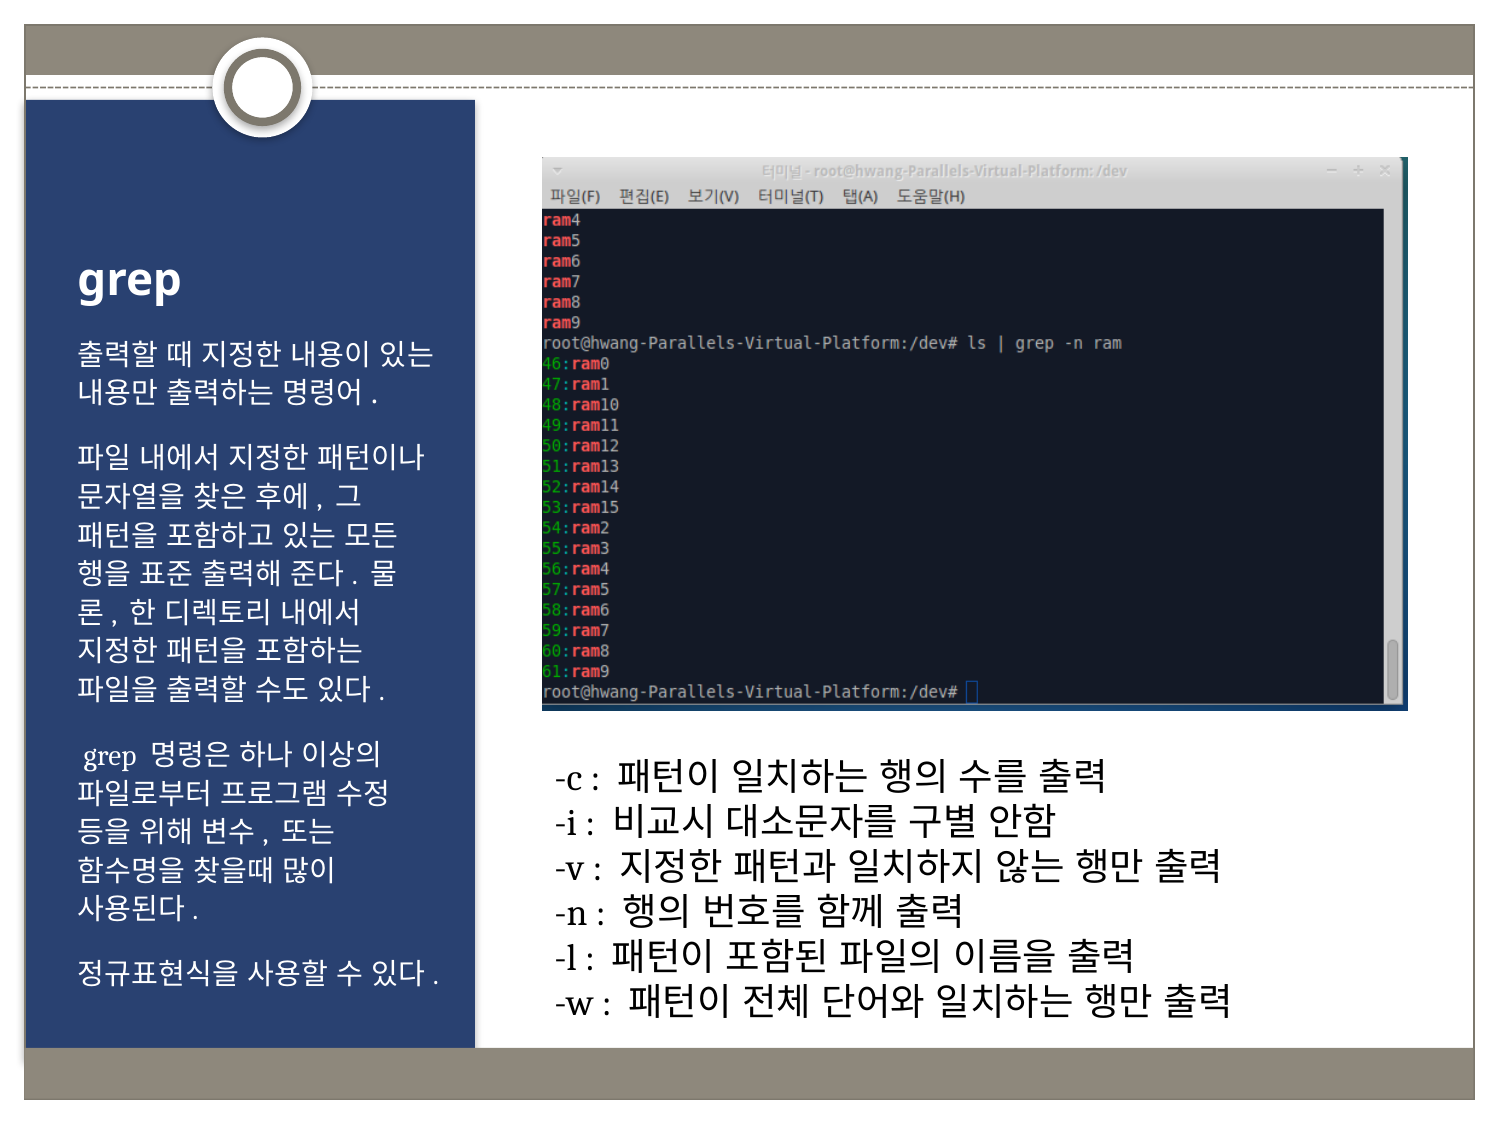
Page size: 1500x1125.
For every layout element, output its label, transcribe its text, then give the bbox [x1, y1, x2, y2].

text_box -c : 패턴이 일치하는 행의 수를 출력 -i : 비교시 대소문자를 구별 안함 -v : 지정한 패턴과 일치하지 않는 행만 출력 -n : 행의 번호를 함께 출력 -l : 패턴이 포함된 파일의 이름을 출력 -w : 패턴이 전체 단어와 일치하는 행만 출력 [539, 745, 1411, 1030]
list 출력할 때 지정한 내용이 있는 내용만 출력하는 명령어. 파일 내에서 지정한 패턴이나 문자열을 찾은 후에, 그 패턴을 포함하고 있는 모든 행을 표준 출력해 준다. 물론, 한 디렉토리 내에서 지정한 패턴을 포함하는 파일을 출력할 수도 있다. grep 명령은 하나 이상의 파일로부터 프로그램 수정 등을 위해 변수, 또는 함수명을 찾을때 많이 사용된다. 정규표현식을 사용할 수 있다. [62, 324, 450, 1005]
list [542, 156, 1408, 711]
title grep [62, 149, 450, 313]
